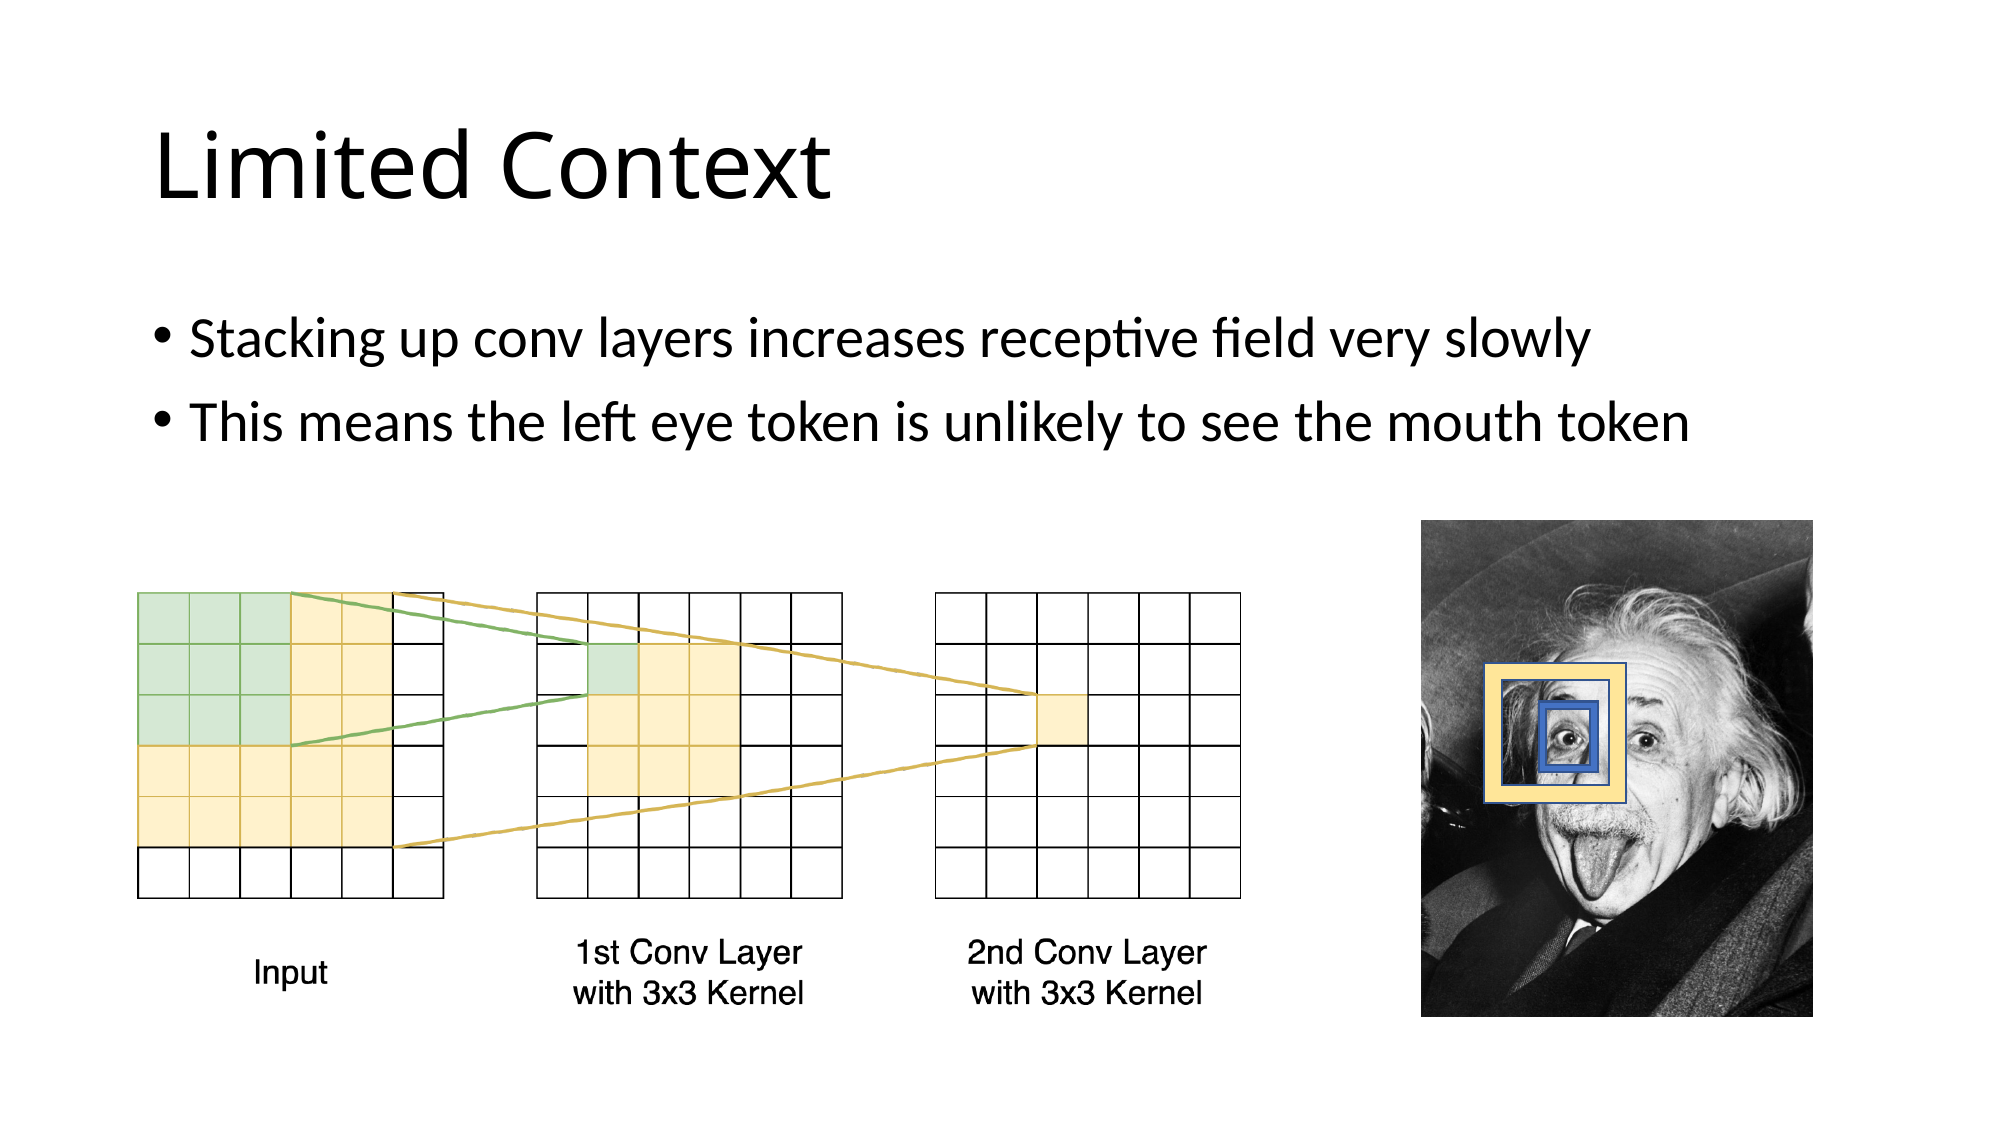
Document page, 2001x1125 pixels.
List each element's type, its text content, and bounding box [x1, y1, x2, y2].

title Limited Context [137, 59, 1863, 278]
list Stacking up conv layers increases receptive field very slowly This means the left eye token is unlikely to see the mouth token [137, 299, 1863, 1014]
picture [1421, 520, 1814, 1017]
picture [137, 590, 1241, 1014]
